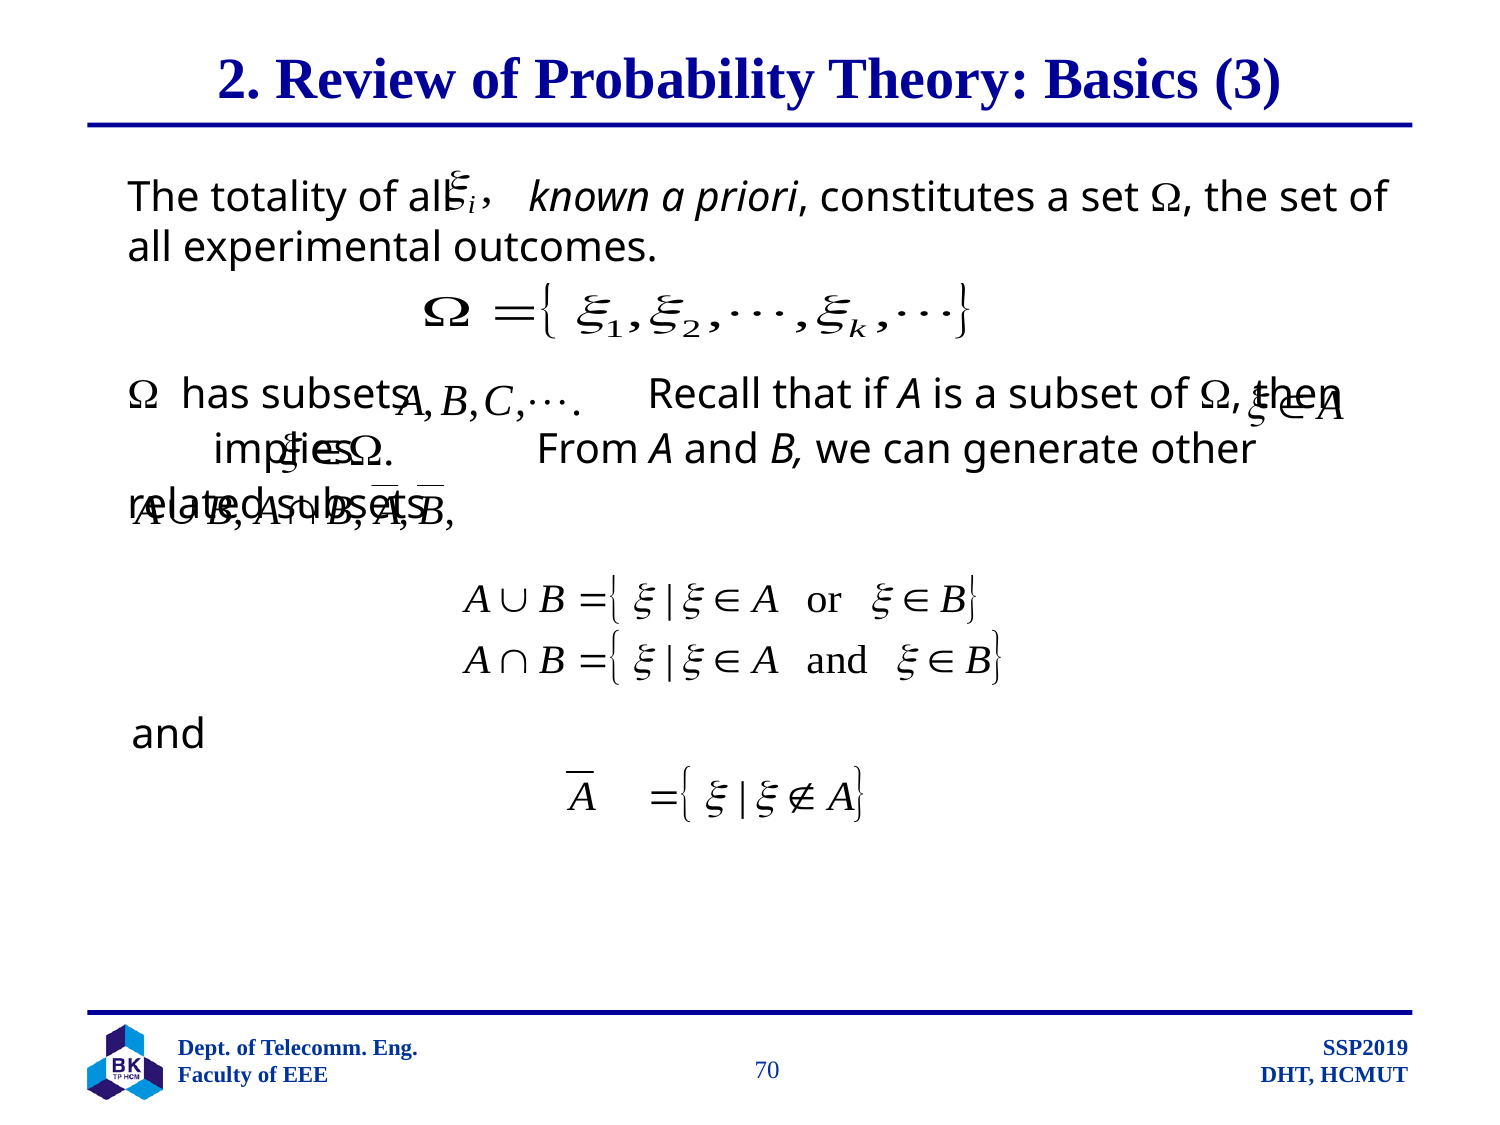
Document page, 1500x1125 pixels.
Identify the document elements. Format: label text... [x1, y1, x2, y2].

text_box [1242, 380, 1351, 438]
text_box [454, 574, 1013, 690]
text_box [273, 424, 401, 473]
picture [87, 1024, 163, 1100]
slide_number 70 [424, 1037, 976, 1101]
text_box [387, 374, 588, 431]
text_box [124, 474, 463, 539]
text_box and [116, 698, 221, 764]
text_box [439, 158, 501, 226]
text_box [412, 282, 988, 349]
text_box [537, 762, 876, 829]
text_box The totality of all known a priori, constitutes a set , the set of all experimental outcomes.  has subsets Recall that if A is a subset of , then implies From A and B, we can generate other related subsets [112, 162, 1413, 534]
title 2. Review of Probability Theory: Basics (3) [0, 37, 1500, 113]
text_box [312, 437, 332, 474]
